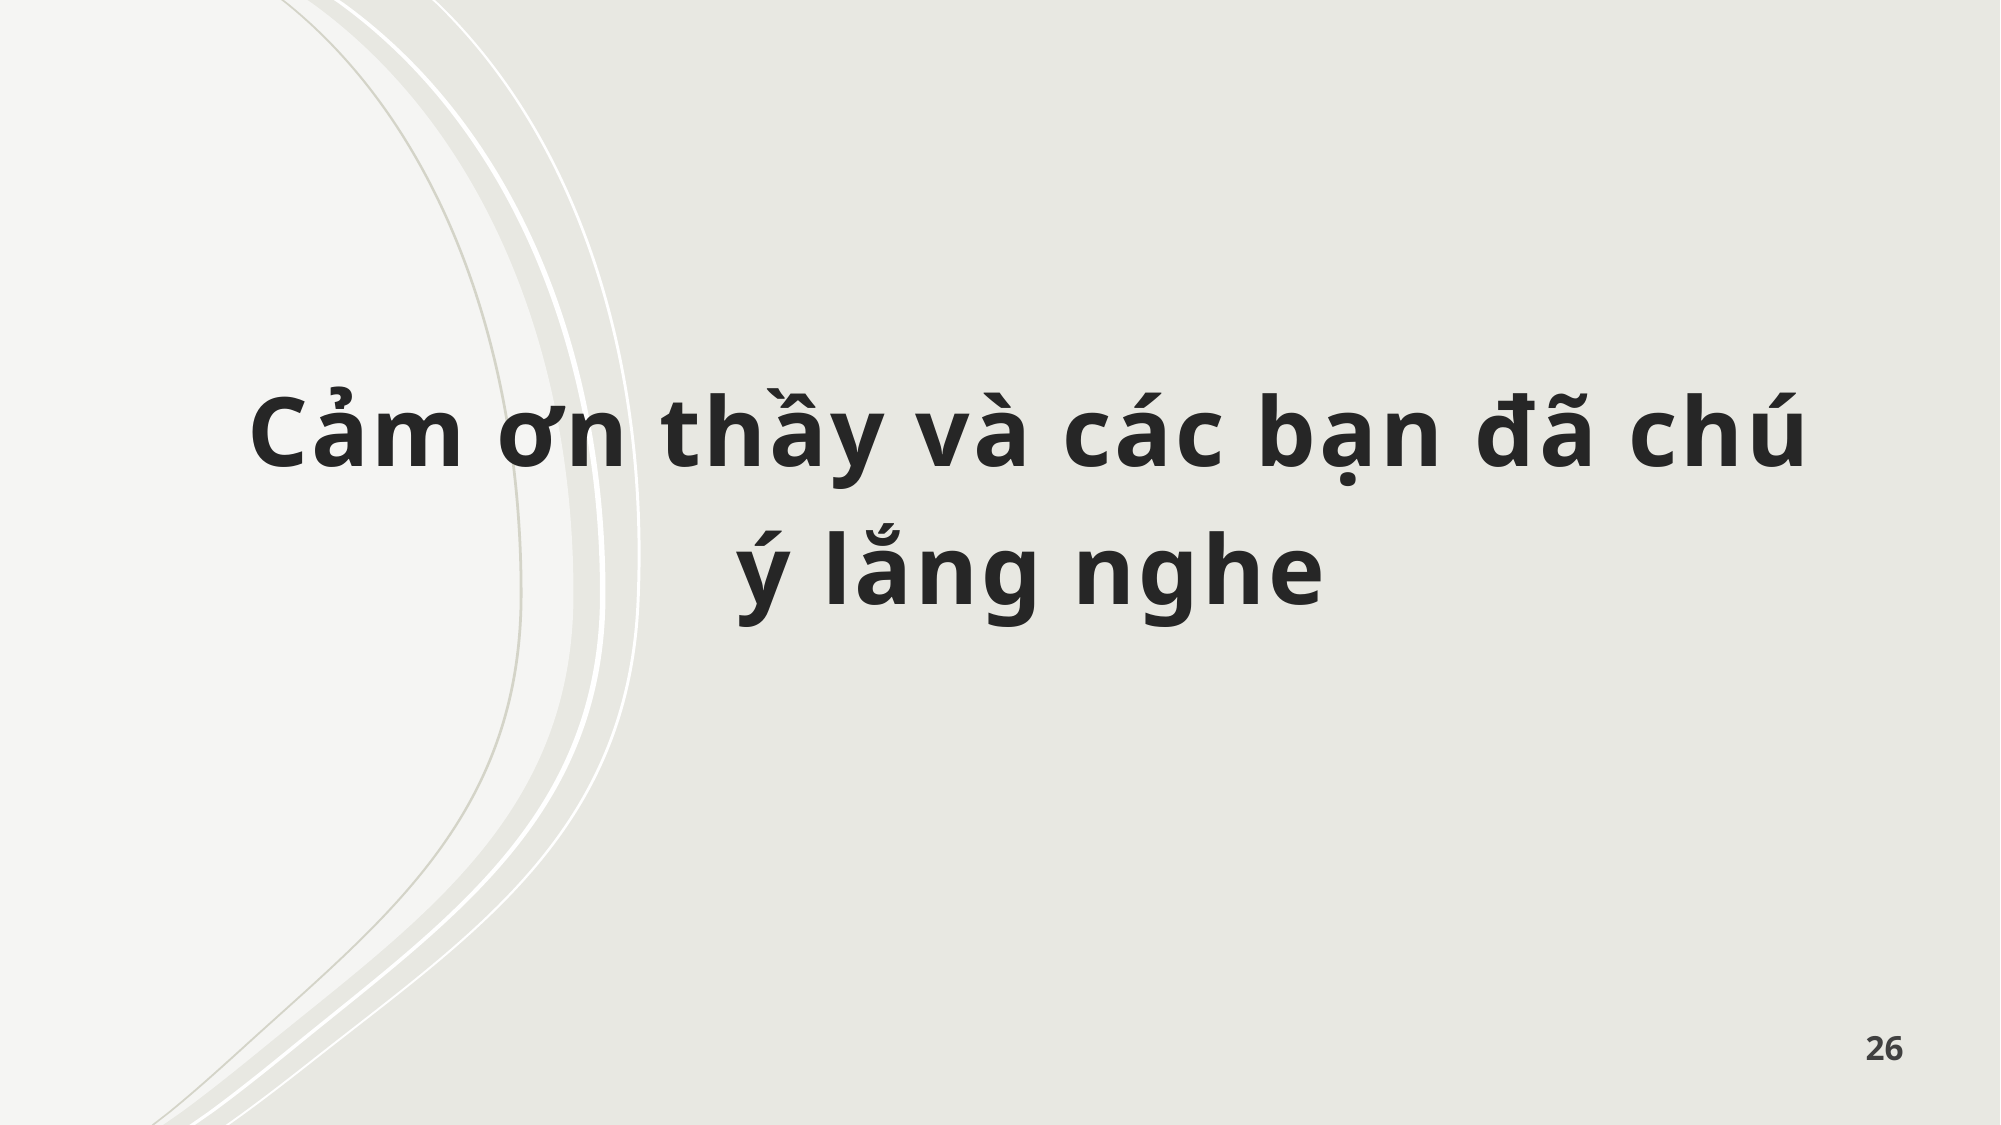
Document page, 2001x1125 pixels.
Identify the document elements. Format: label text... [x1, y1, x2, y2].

slide_number 26 [1725, 1012, 1922, 1088]
title Cảm ơn thầy và các bạn đã chú ý lắng nghe [224, 219, 1838, 639]
